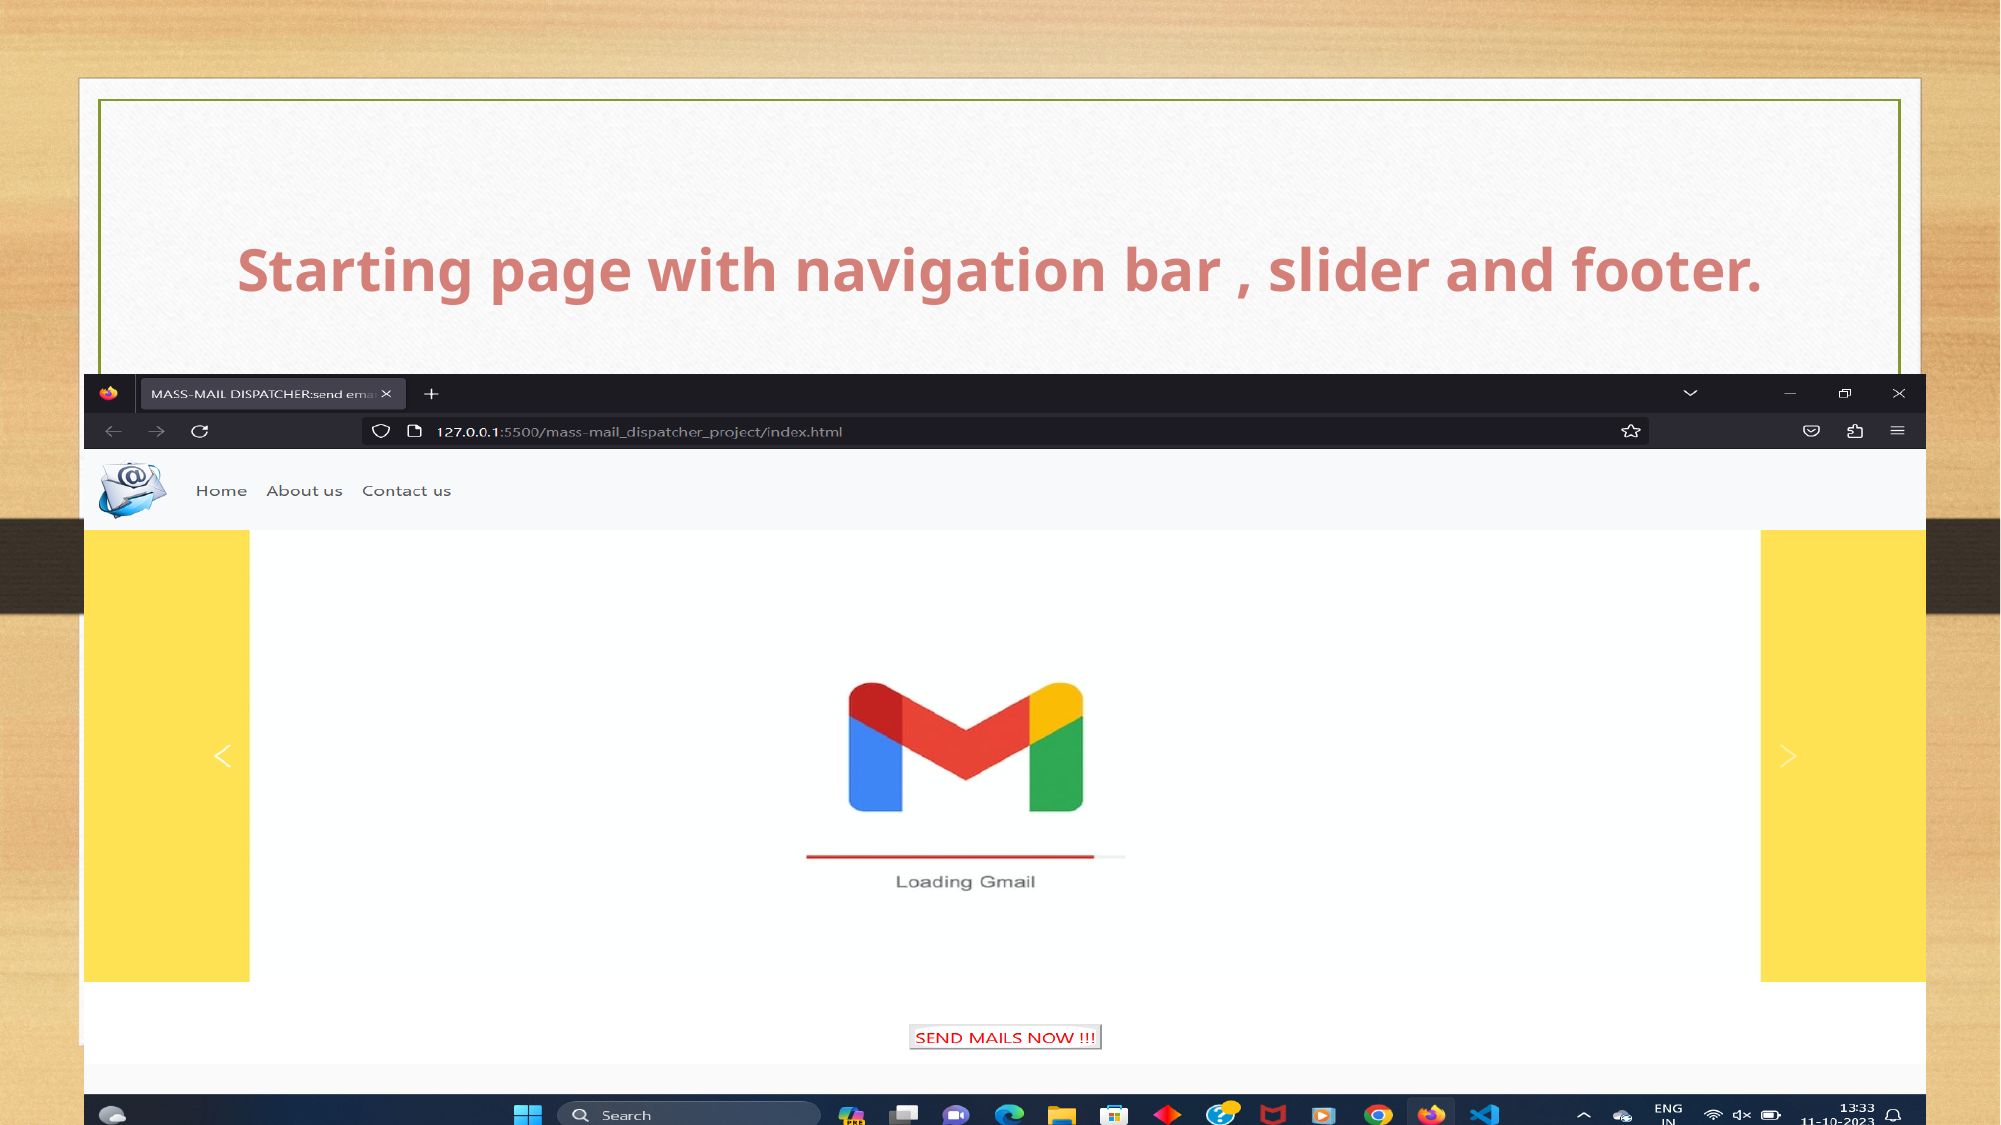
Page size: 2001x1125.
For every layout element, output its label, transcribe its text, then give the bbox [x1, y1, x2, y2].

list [83, 374, 1926, 1125]
picture [101, 101, 1898, 374]
picture [0, 0, 2001, 1125]
title Starting page with navigation bar , slider and footer. [212, 161, 1788, 374]
